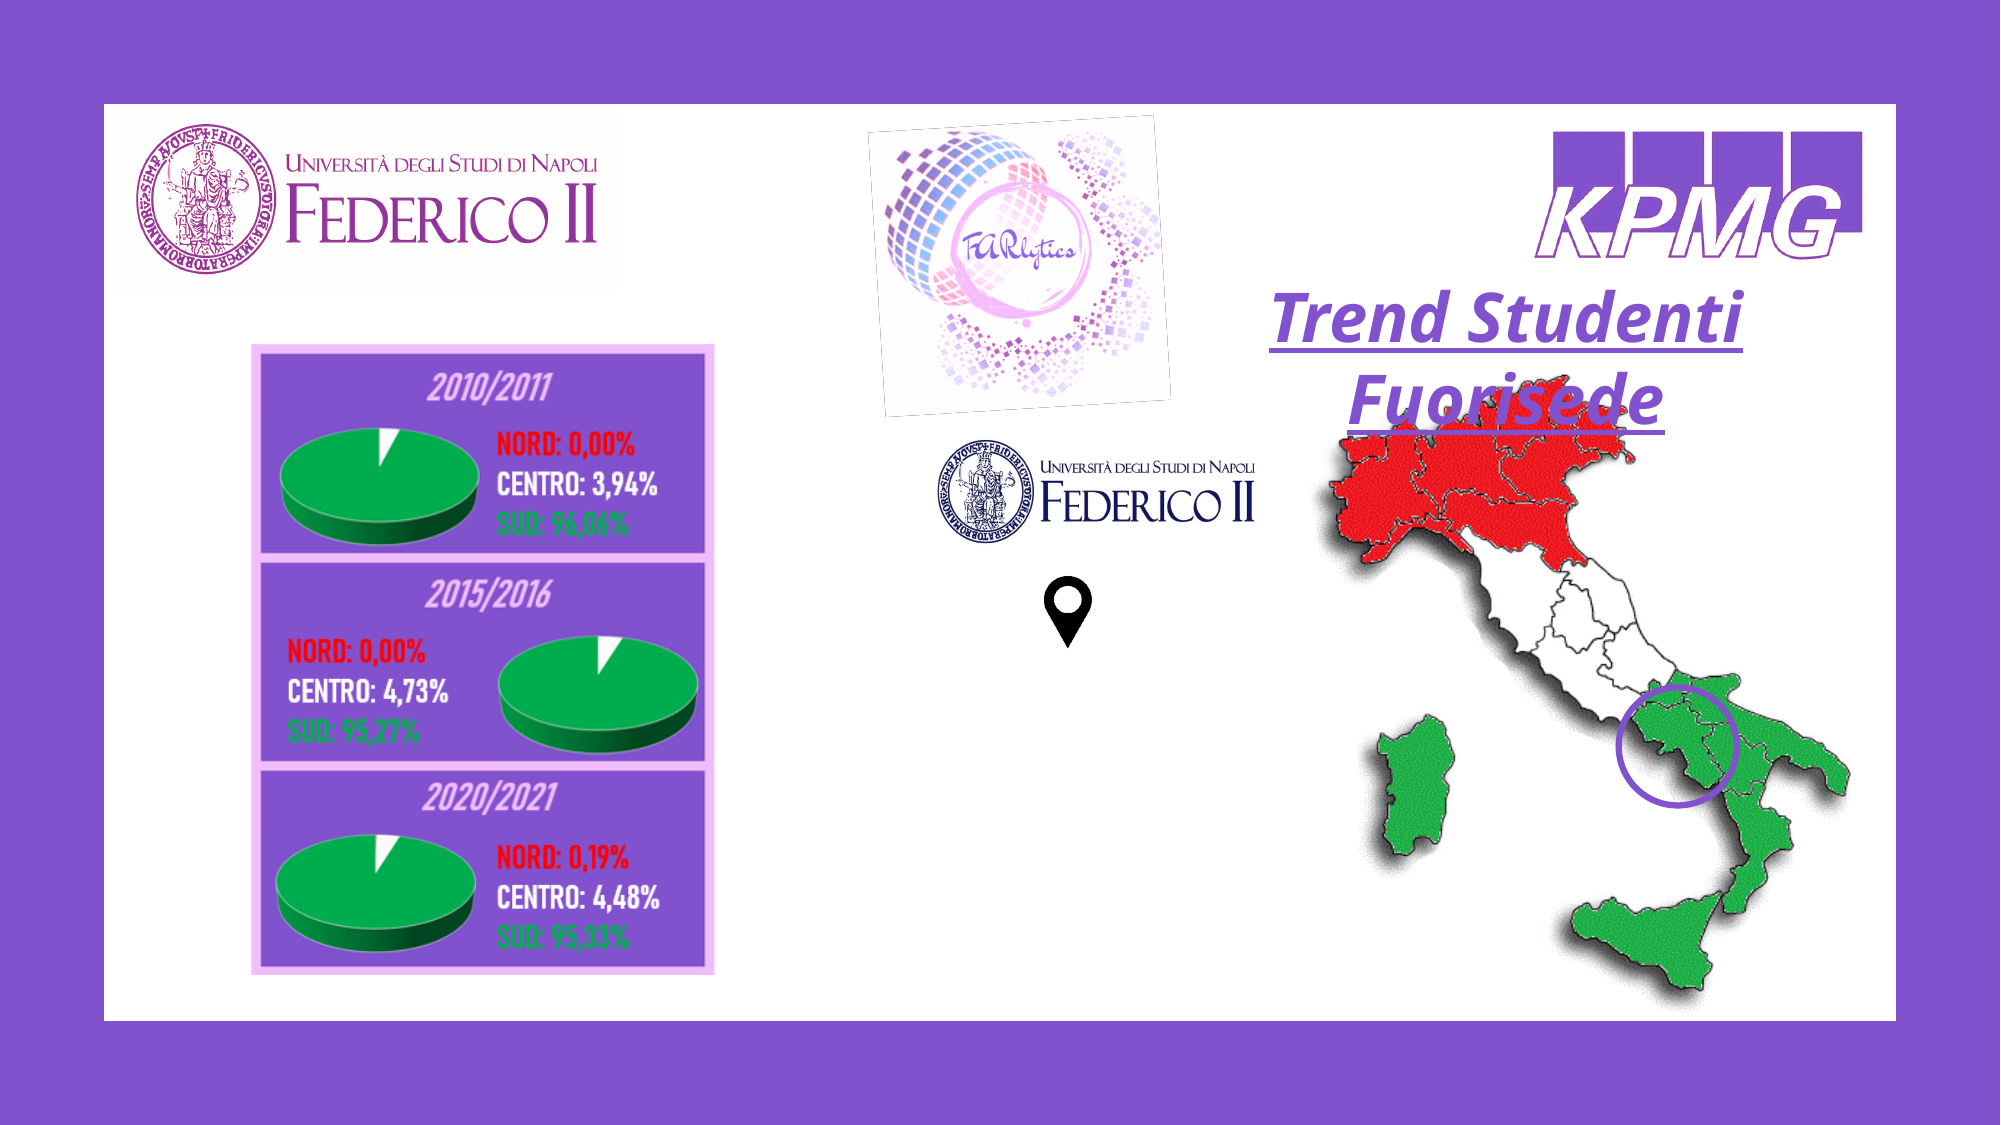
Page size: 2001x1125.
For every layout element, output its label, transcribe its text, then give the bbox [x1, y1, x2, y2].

picture [249, 343, 717, 975]
picture [1297, 366, 1864, 1025]
text_box [0, 0, 2000, 1125]
picture [921, 436, 1271, 659]
picture [869, 115, 1170, 417]
text_box Trend Studenti Fuorisede [1170, 266, 1842, 446]
picture [112, 108, 621, 290]
picture [1522, 123, 1876, 267]
